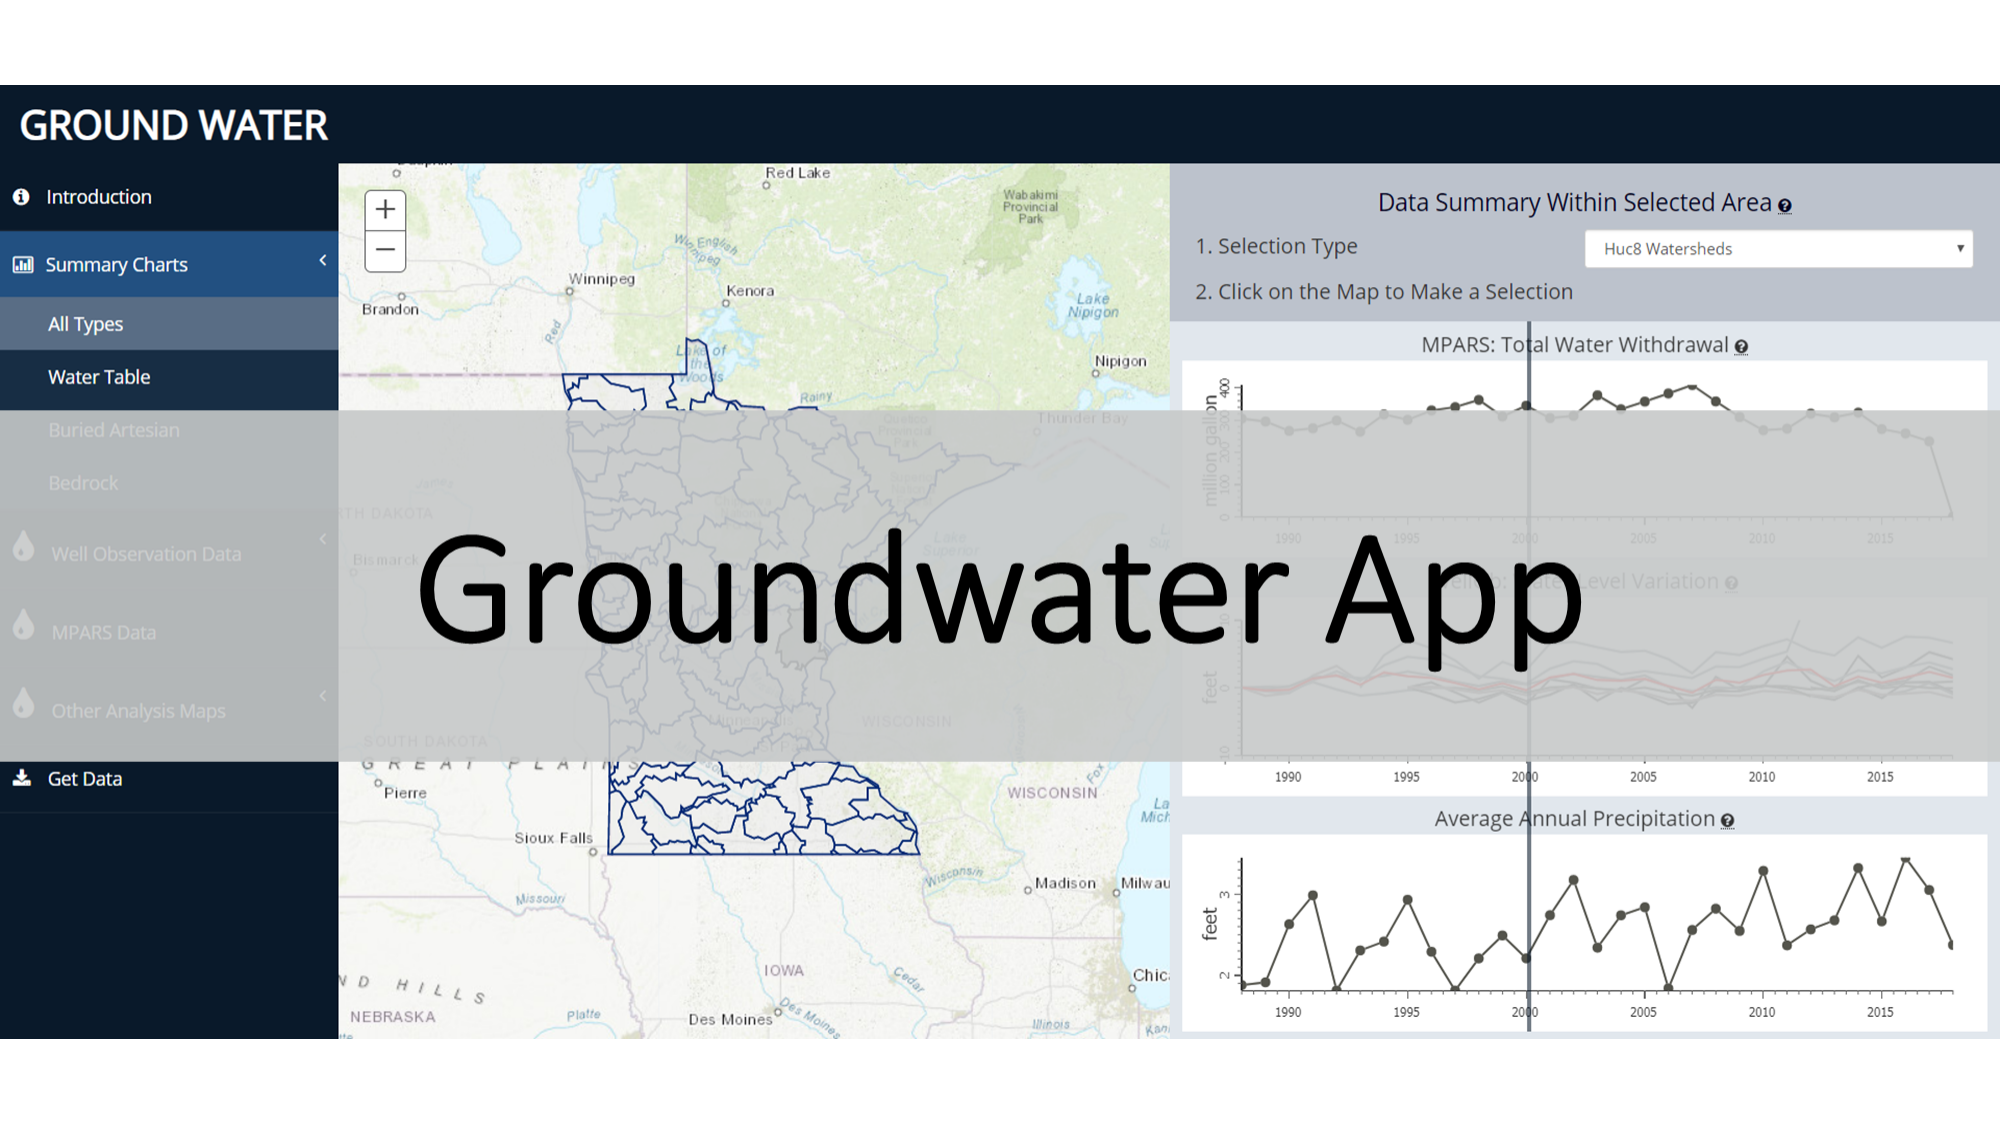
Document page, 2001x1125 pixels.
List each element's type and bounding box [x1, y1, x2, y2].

picture [0, 85, 2000, 1039]
